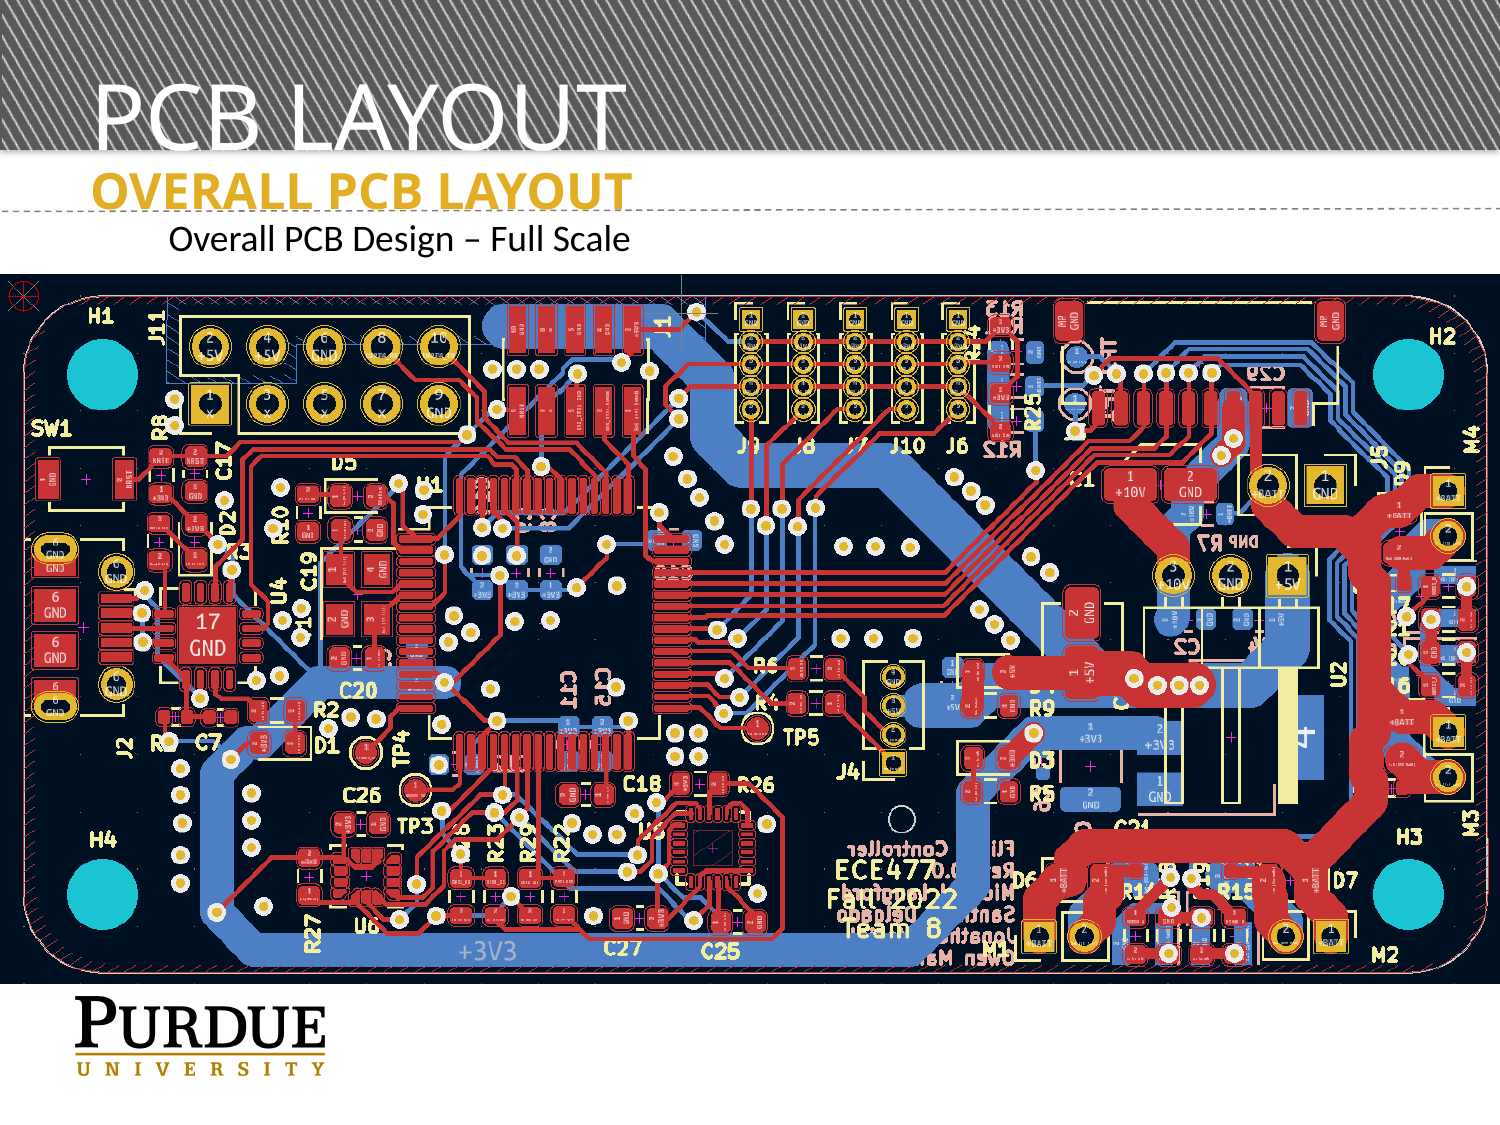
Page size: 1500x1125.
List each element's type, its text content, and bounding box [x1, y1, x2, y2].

title PCB Layout [75, 51, 1427, 175]
list Overall PCB Layout [75, 151, 1425, 225]
picture [0, 274, 1500, 984]
text_box Overall PCB Design – Full Scale [153, 207, 693, 267]
picture [75, 996, 325, 1076]
